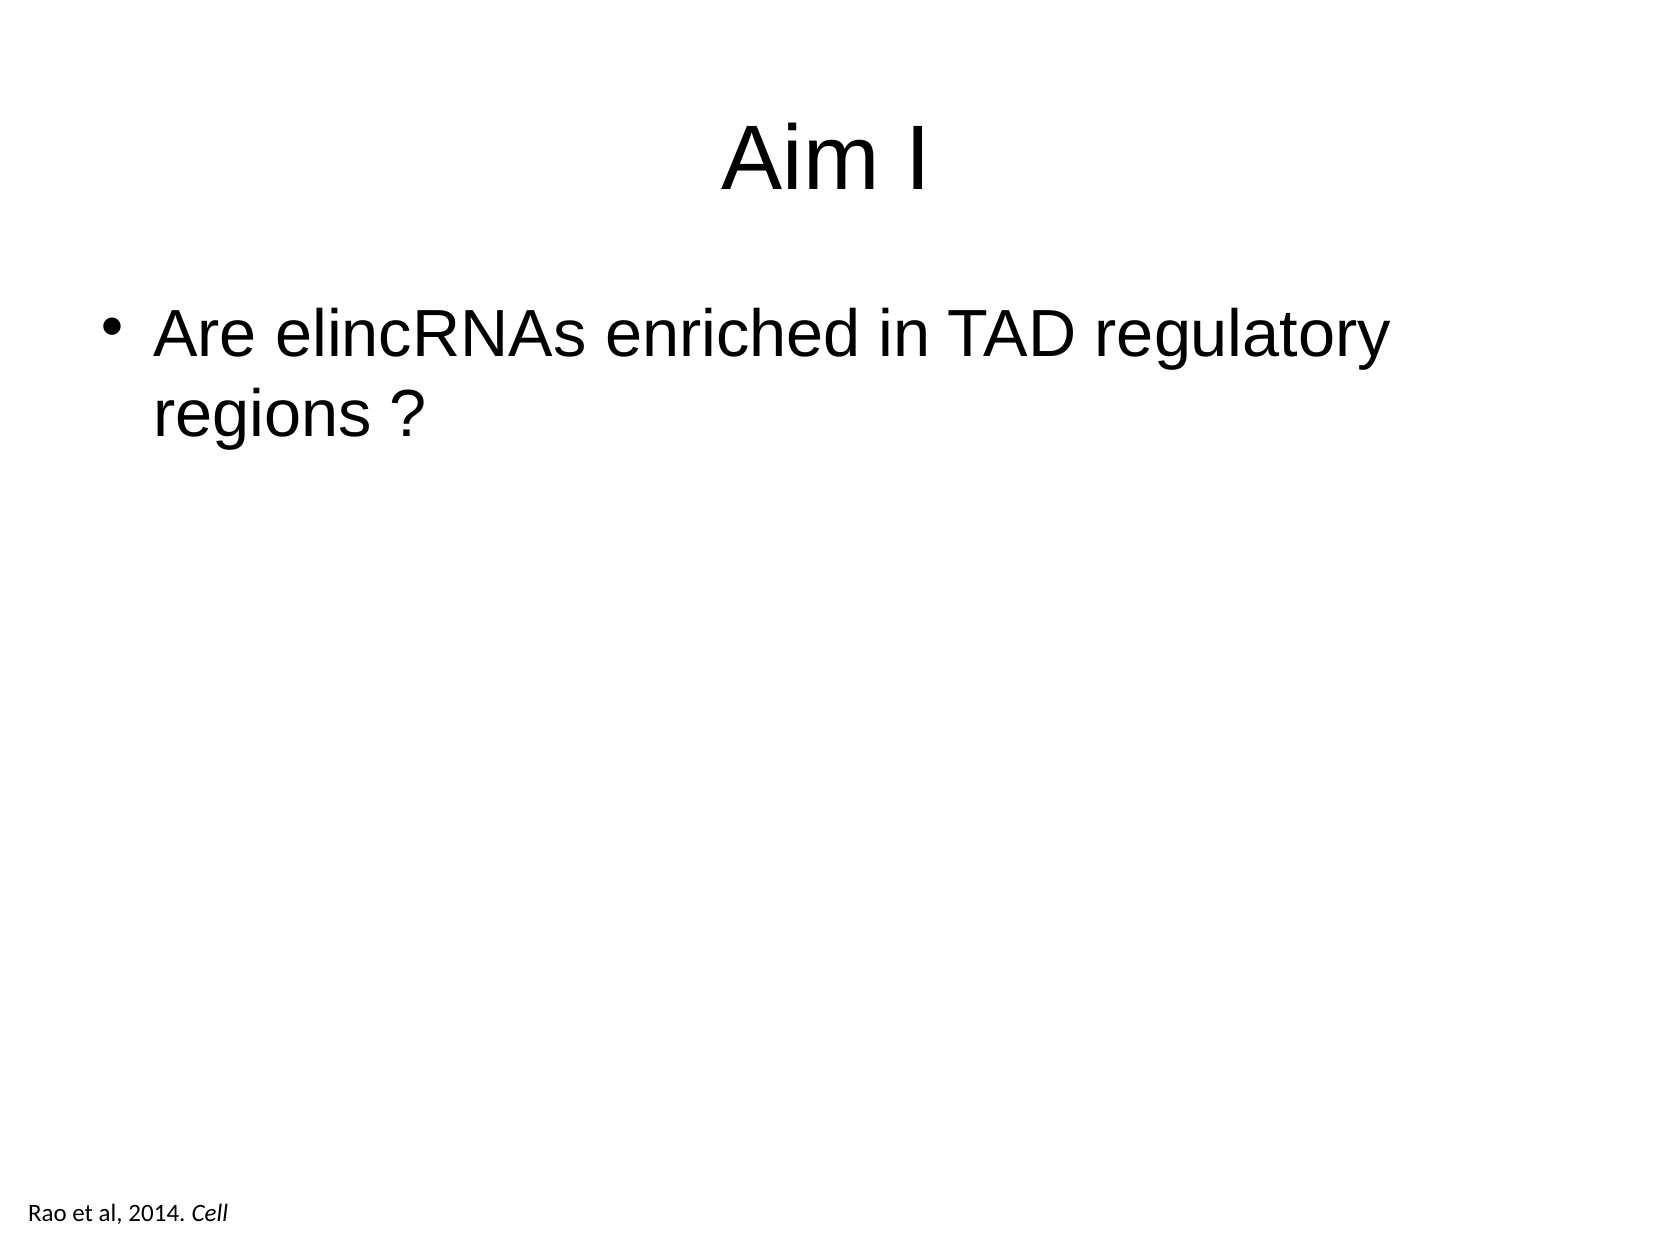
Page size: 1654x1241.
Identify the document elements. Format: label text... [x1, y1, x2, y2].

text_box Aim I [82, 49, 1571, 256]
text_box Are elincRNAs enriched in TAD regulatory regions ? [82, 290, 1571, 1009]
text_box Rao et al, 2014. Cell [13, 1188, 1630, 1240]
